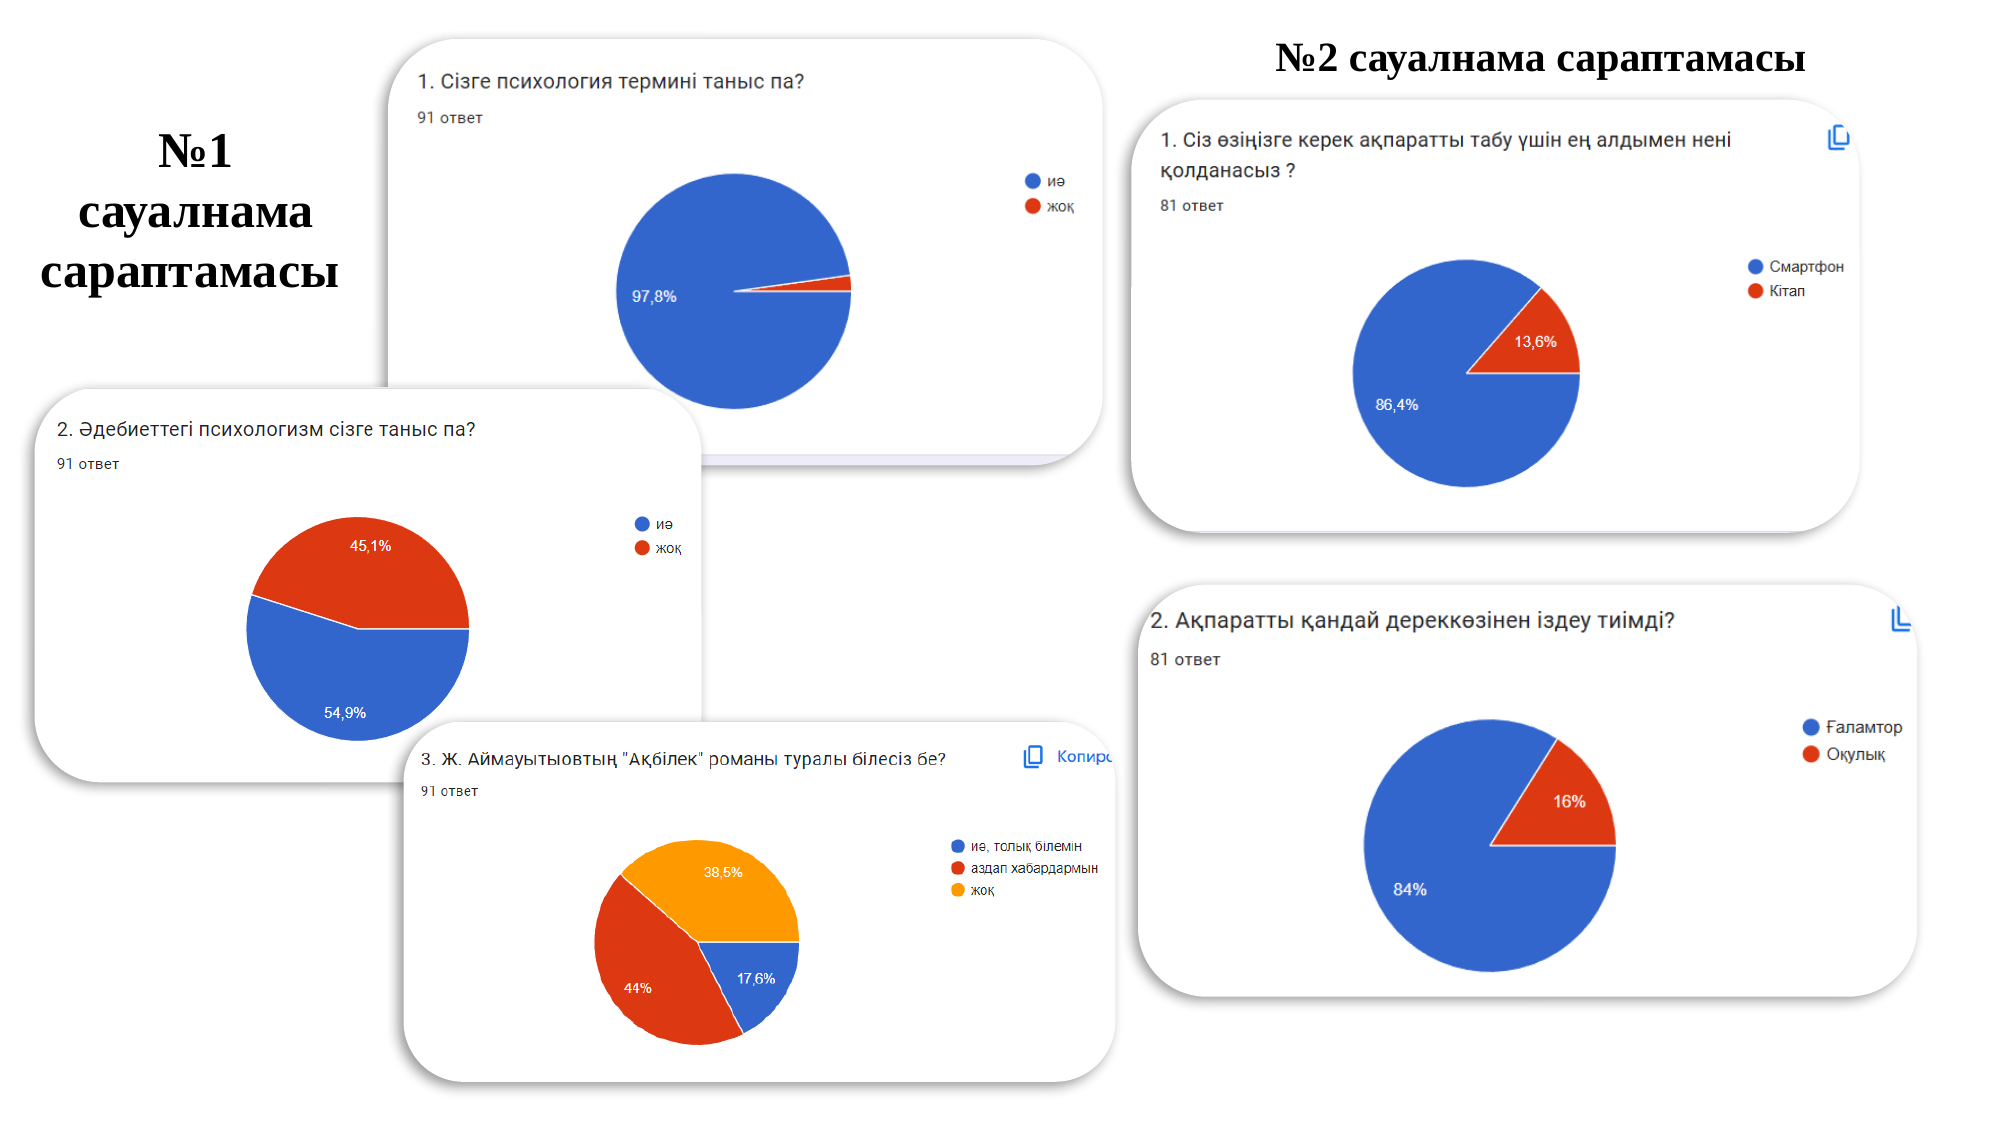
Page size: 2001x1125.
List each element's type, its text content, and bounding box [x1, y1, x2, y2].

text_box №2 сауалнама сараптамасы [1260, 21, 1832, 87]
picture [1138, 584, 1918, 997]
picture [34, 38, 1116, 1082]
text_box №1 сауалнама сараптамасы [24, 110, 368, 305]
picture [1131, 99, 1860, 533]
